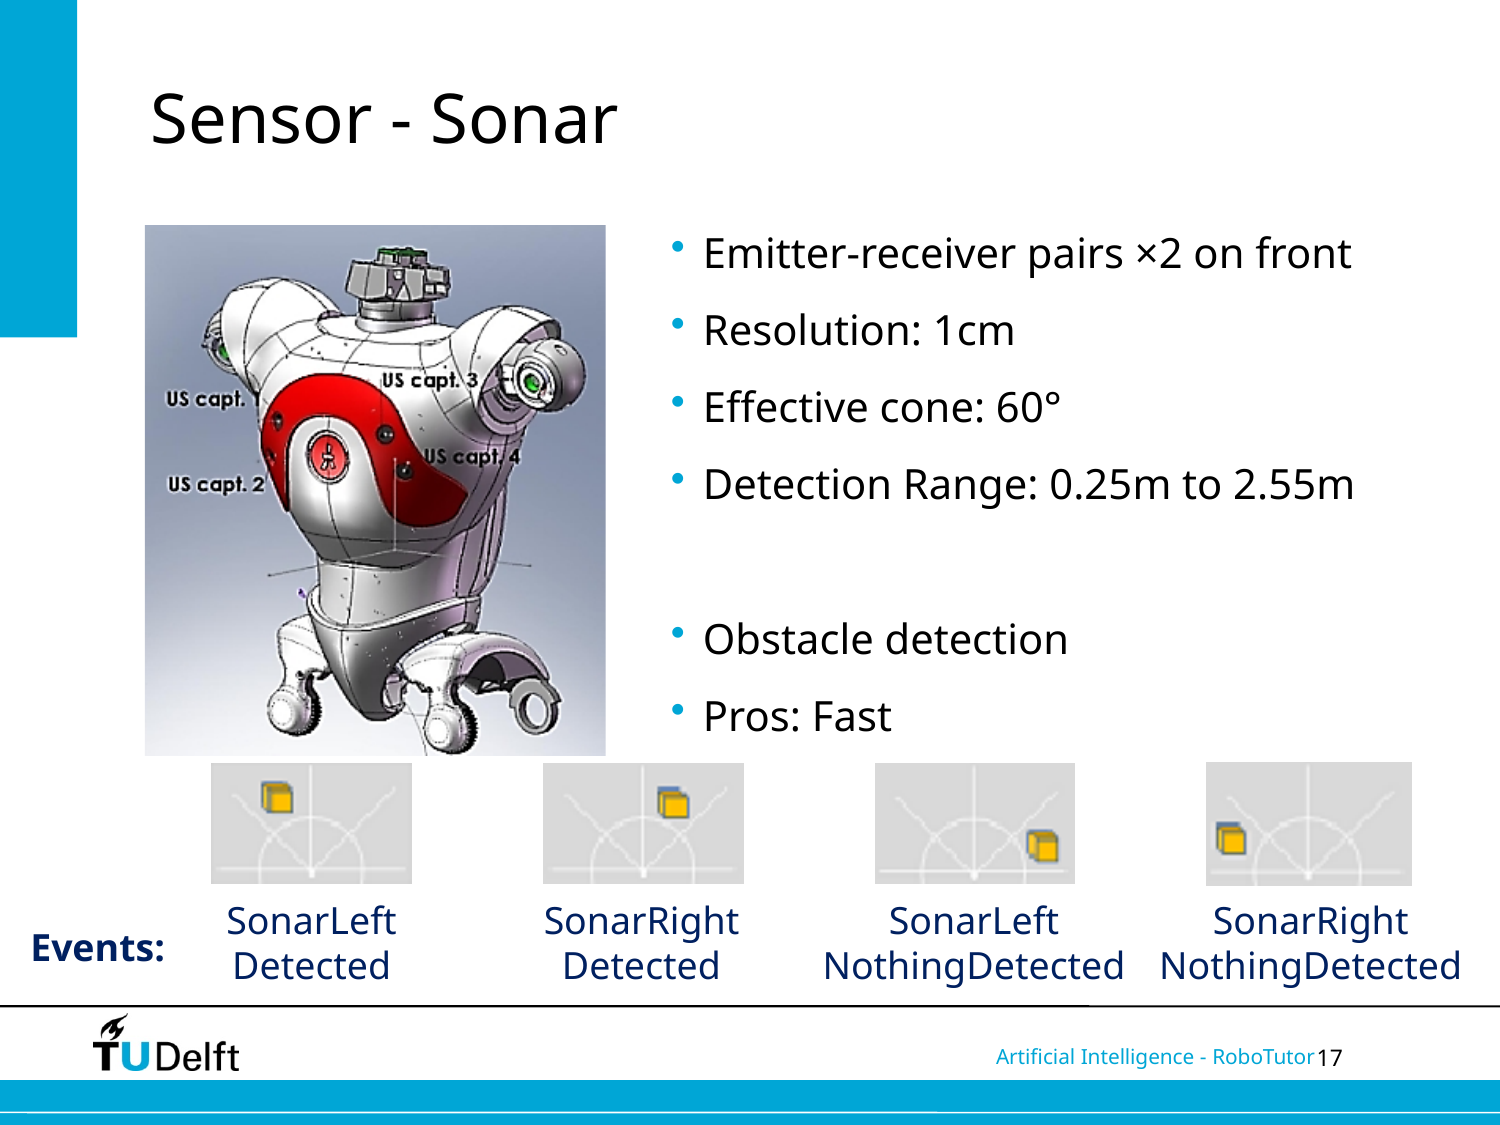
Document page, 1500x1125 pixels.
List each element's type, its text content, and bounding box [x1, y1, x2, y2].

text_box SonarRight NothingDetected [1144, 889, 1478, 994]
text_box SonarLeft NothingDetected [807, 889, 1141, 994]
text_box Events: [15, 916, 181, 977]
picture [874, 763, 1076, 884]
picture [211, 763, 412, 884]
picture [542, 763, 744, 884]
picture [1206, 761, 1412, 886]
title Sensor - Sonar [150, 75, 1325, 193]
text_box SonarRight Detected [528, 889, 755, 994]
picture [93, 1013, 239, 1071]
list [144, 224, 606, 756]
text_box SonarLeft Detected [211, 900, 412, 994]
text_box Emitter-receiver pairs ×2 on front Resolution: 1cm Effective cone: 60° Detection Range: 0.25m to 2.55m Obstacle detection Pros: Fast [670, 224, 1361, 758]
